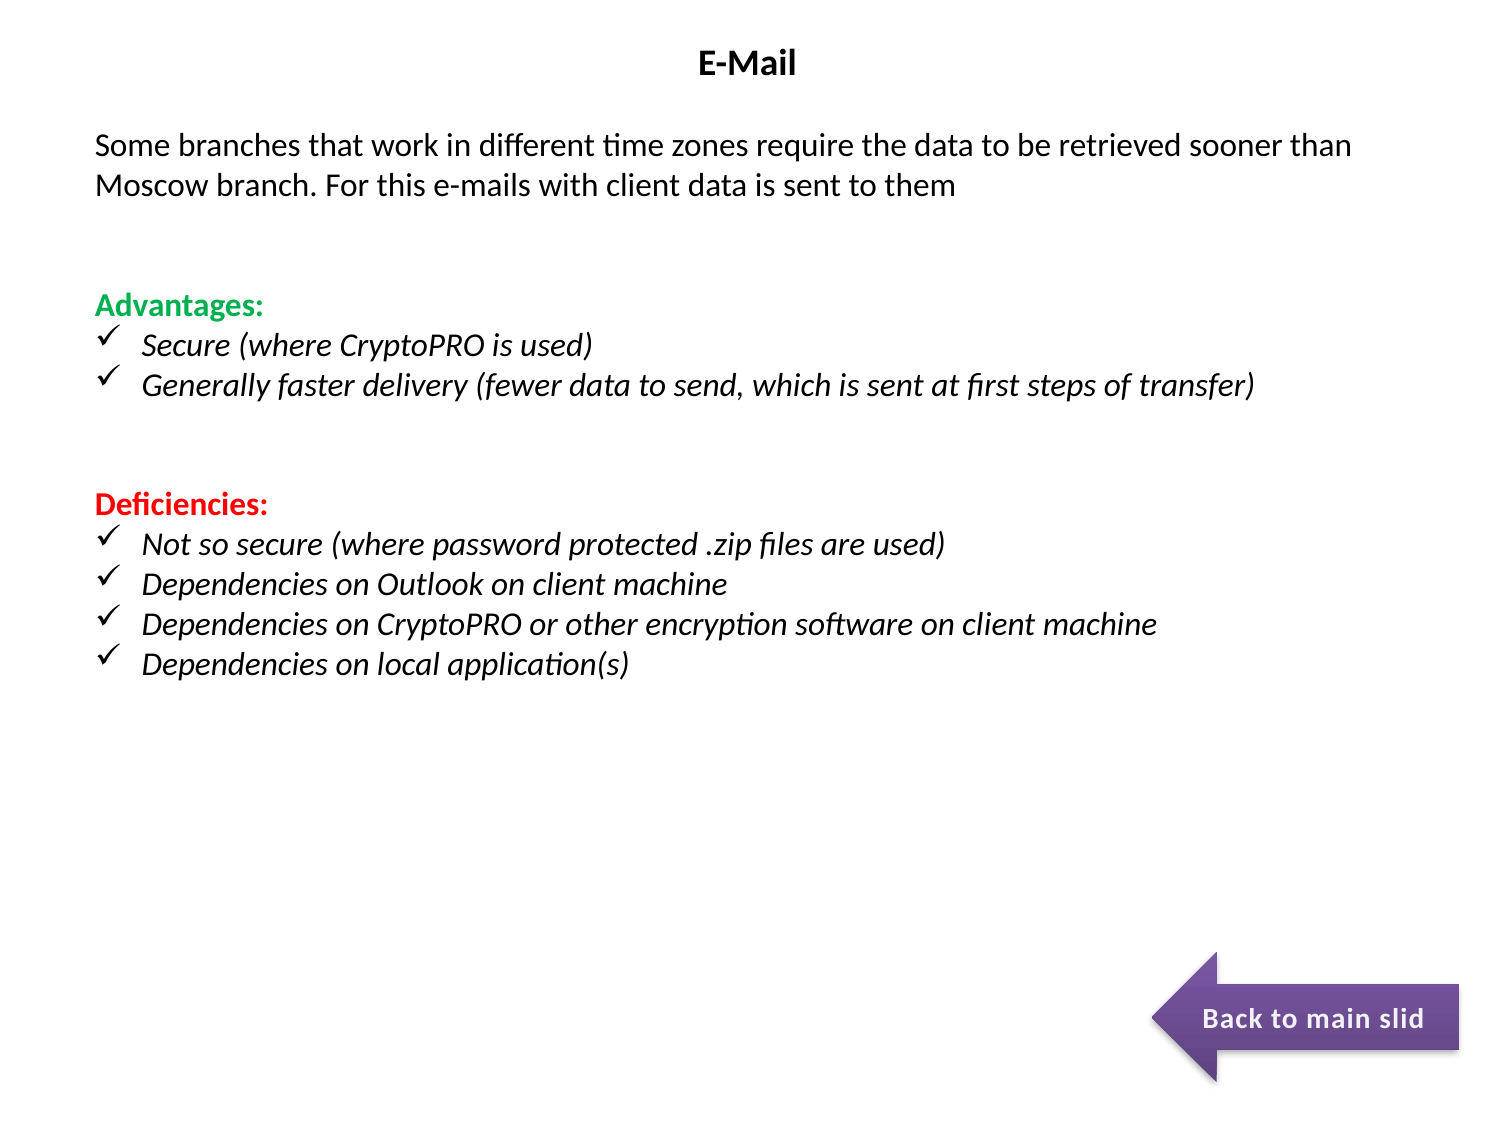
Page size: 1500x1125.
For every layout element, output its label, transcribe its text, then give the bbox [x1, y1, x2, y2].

text_box E-Mail Some branches that work in different time zones require the data to be retrieved sooner than Moscow branch. For this e-mails with client data is sent to them Advantages: Secure (where CryptoPRO is used) Generally faster delivery (fewer data to send, which is sent at first steps of transfer) Deficiencies: Not so secure (where password protected .zip files are used) Dependencies on Outlook on client machine Dependencies on CryptoPRO or other encryption software on client machine Dependencies on local application(s) [80, 30, 1415, 690]
text_box Back to main slide [1151, 952, 1459, 1083]
